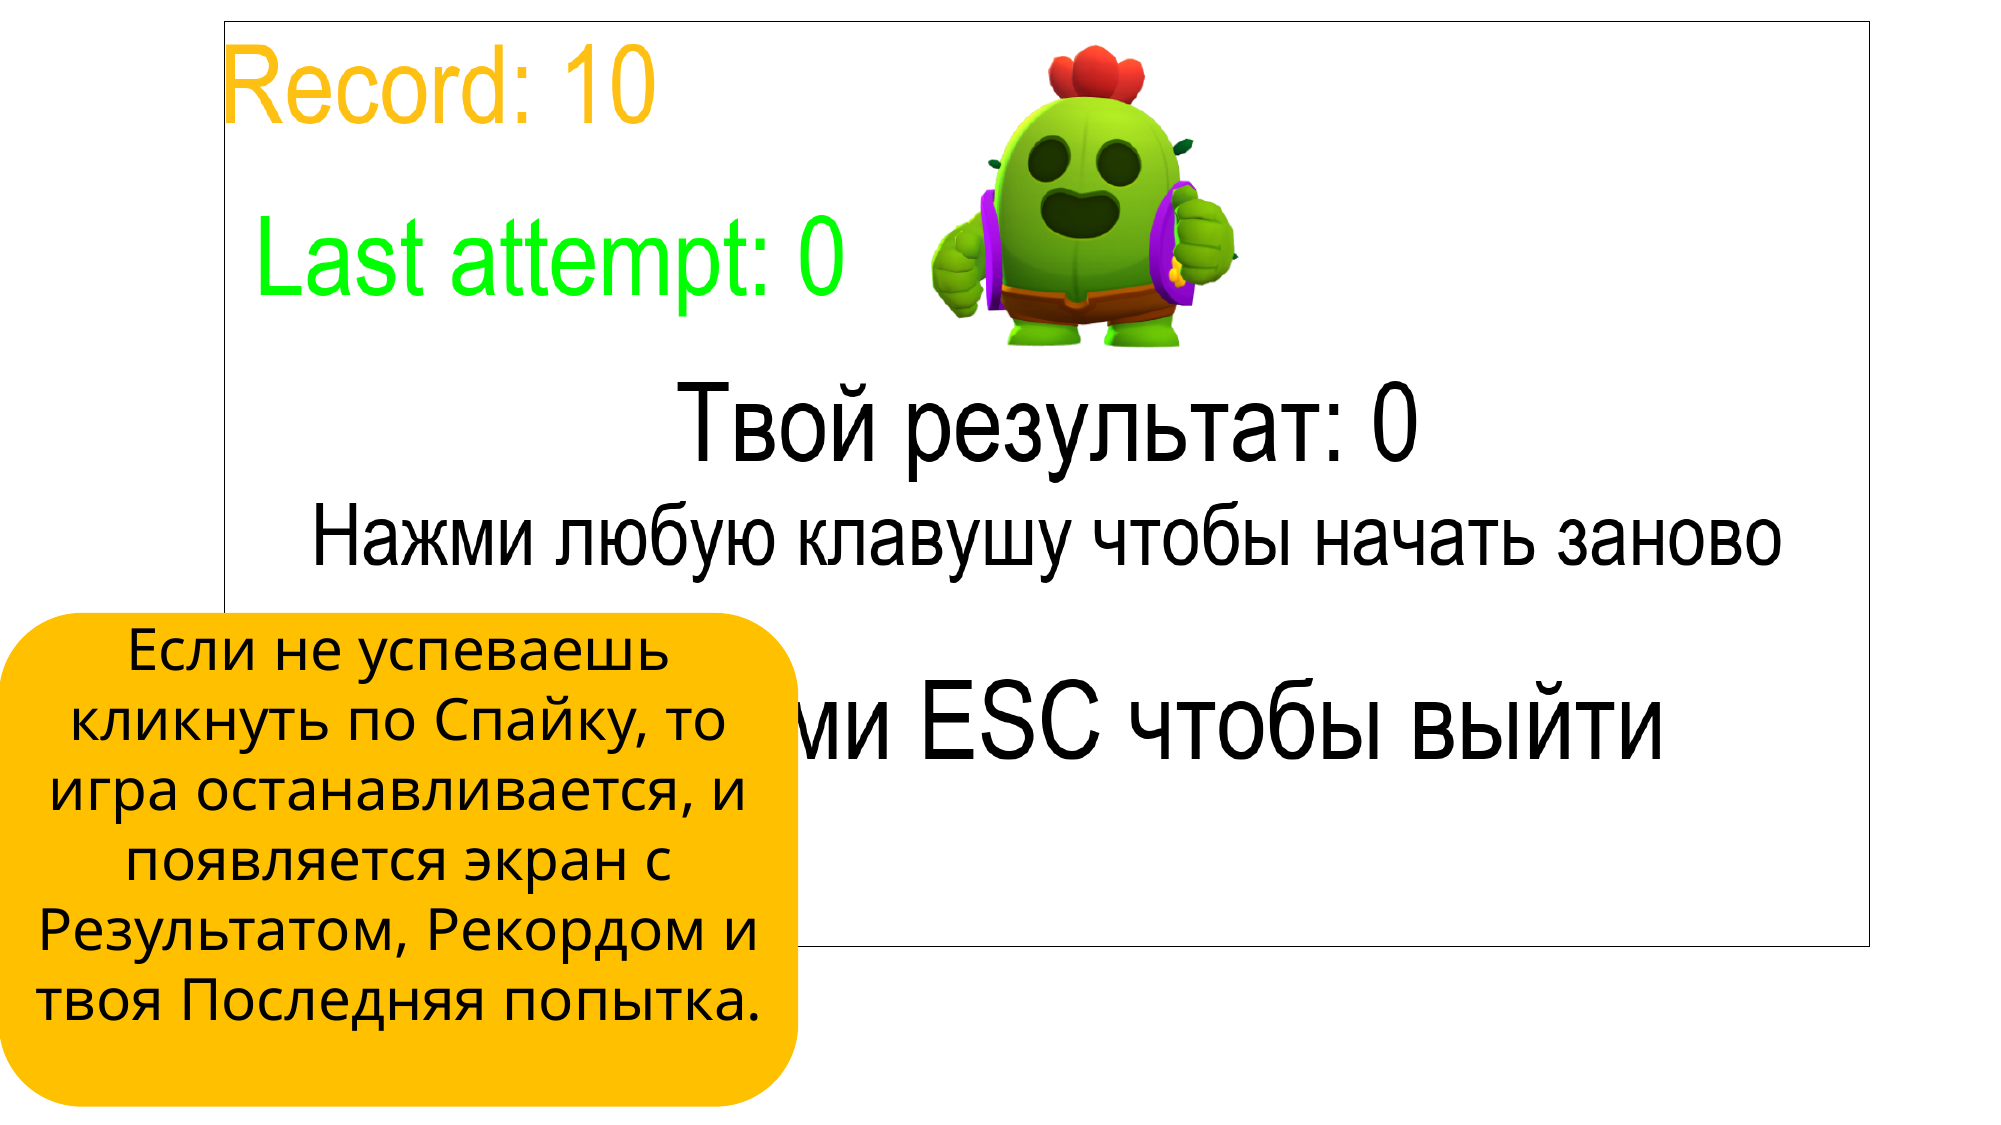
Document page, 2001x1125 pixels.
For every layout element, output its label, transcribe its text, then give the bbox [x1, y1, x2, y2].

text_box [0, 1040, 797, 1107]
picture [224, 20, 1870, 947]
text_box Если не успеваешь кликнуть по Спайку, то игра останавливается, и появляется экран с Результатом, Рекордом и твоя Последняя попытка. [0, 604, 815, 1040]
